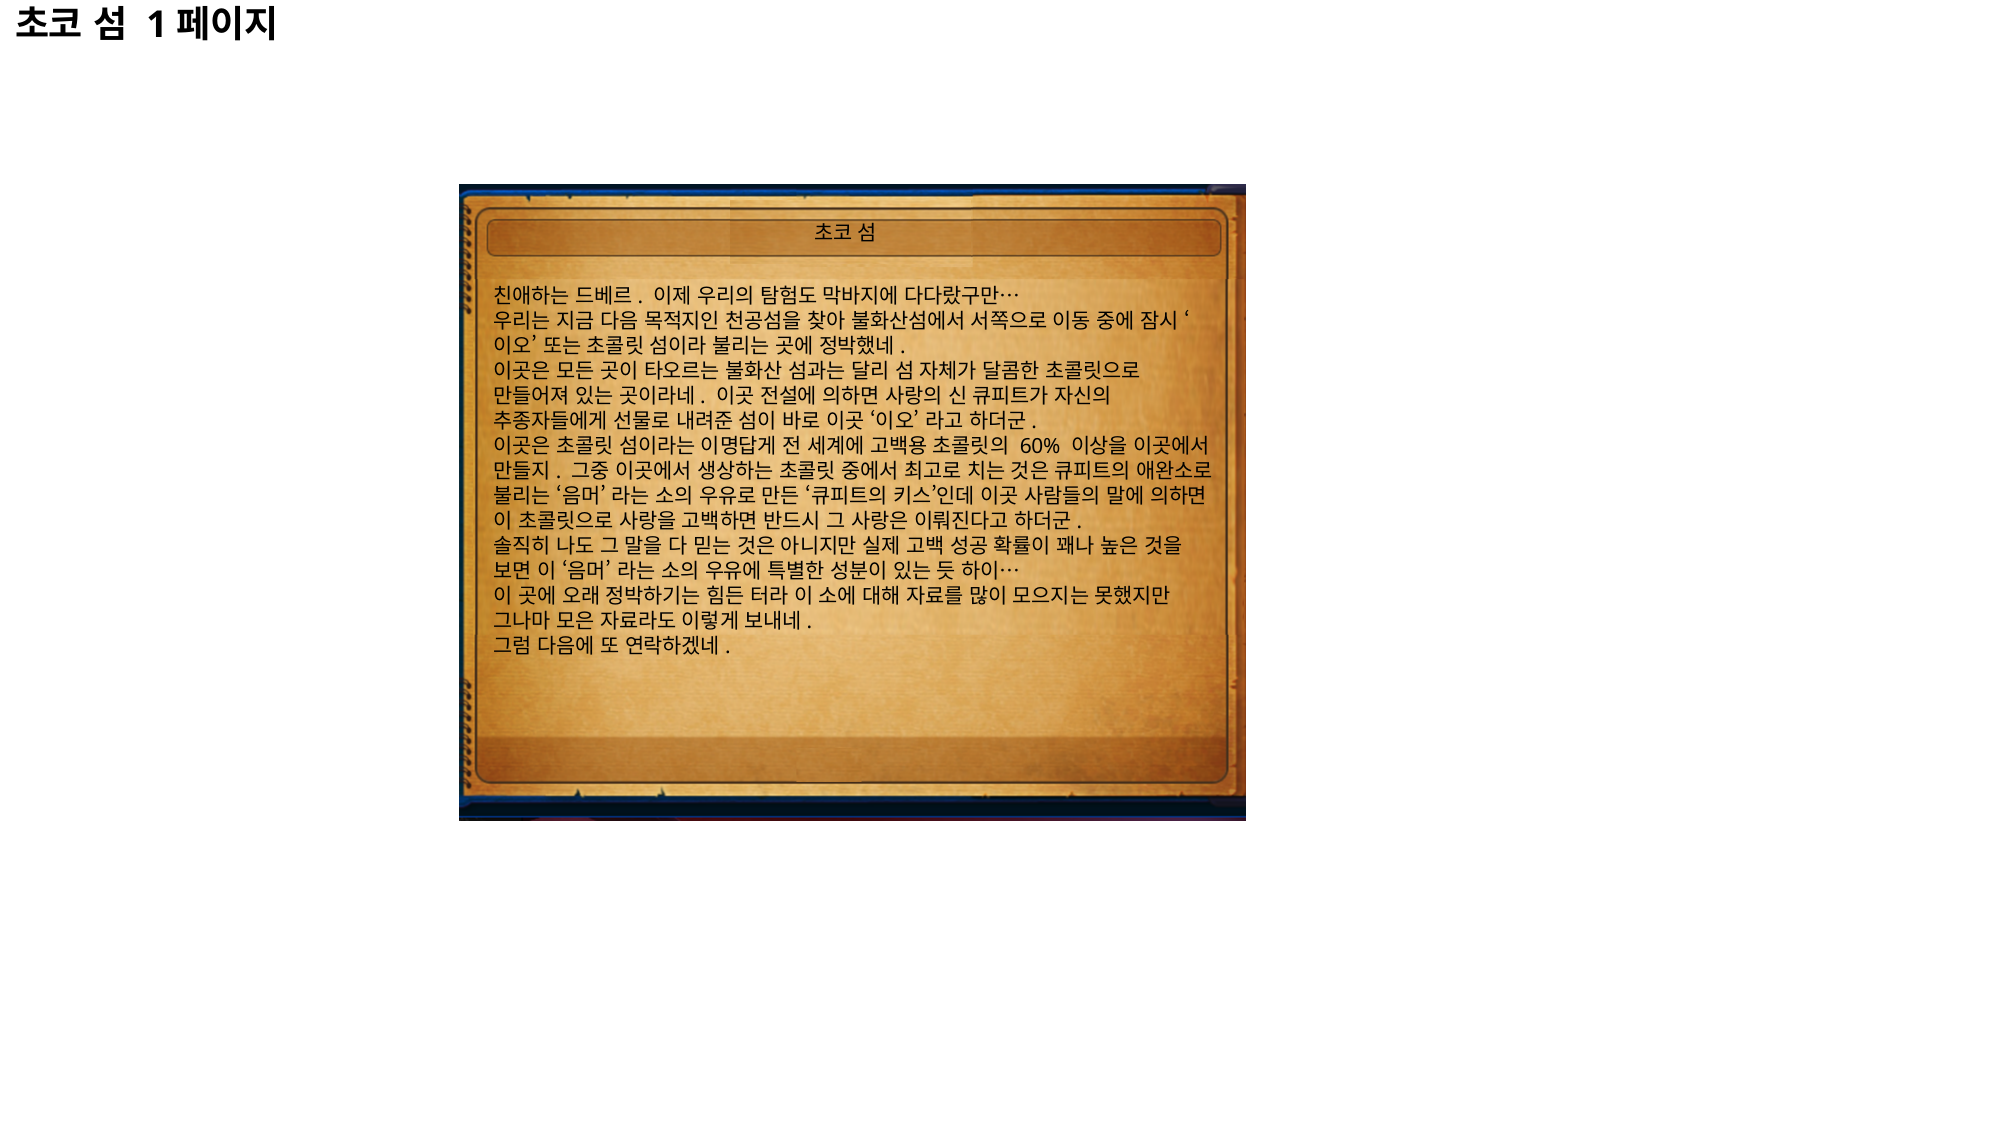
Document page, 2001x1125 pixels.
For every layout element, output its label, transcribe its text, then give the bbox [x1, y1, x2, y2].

picture [459, 184, 1246, 821]
title 초코 섬 1페이지 [0, 0, 2000, 54]
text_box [730, 199, 971, 265]
